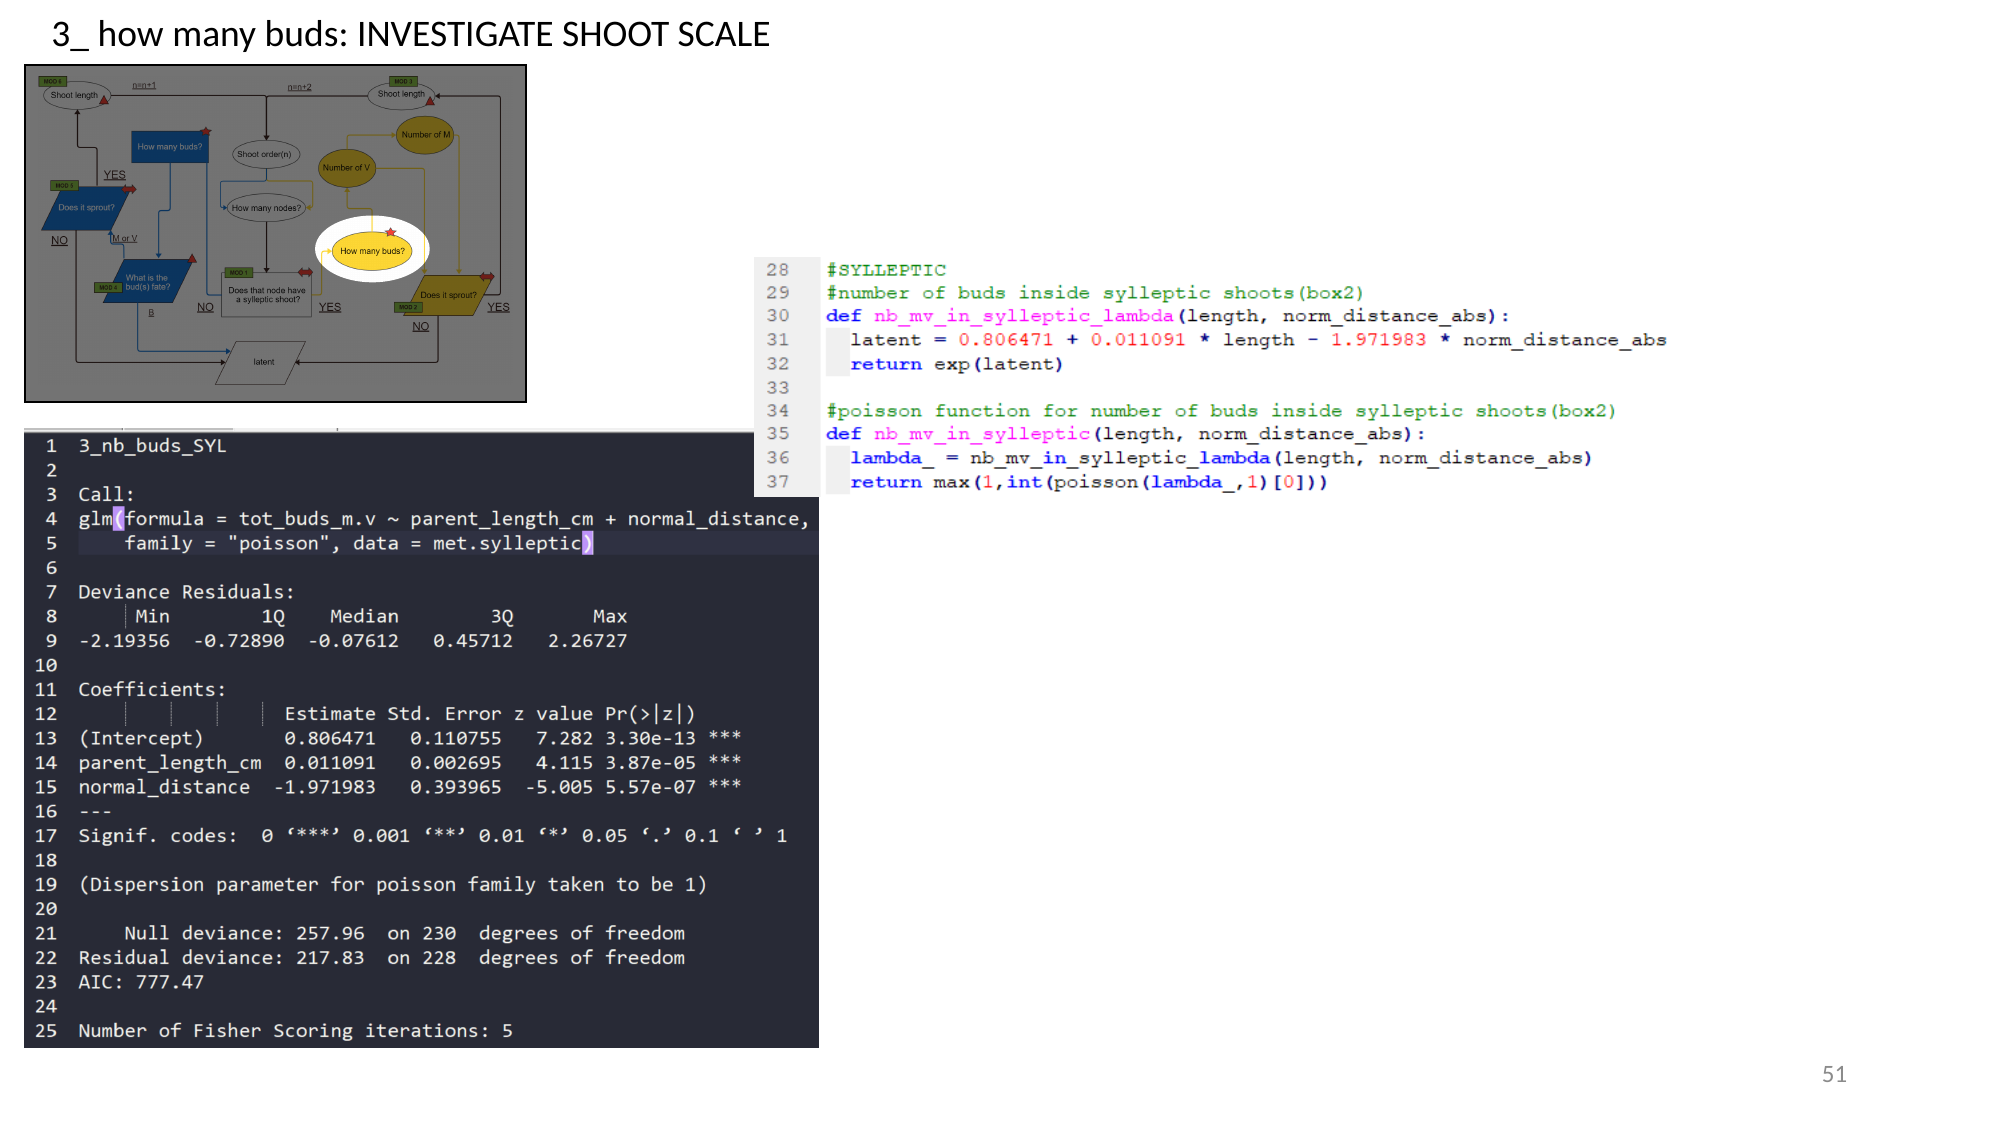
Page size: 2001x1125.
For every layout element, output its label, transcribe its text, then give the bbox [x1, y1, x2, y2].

text_box [24, 64, 527, 403]
picture [38, 76, 513, 385]
picture [24, 257, 1685, 1049]
text_box 3_ how many buds: INVESTIGATE SHOOT SCALE [36, 1, 962, 62]
slide_number 51 [1412, 1042, 1863, 1103]
